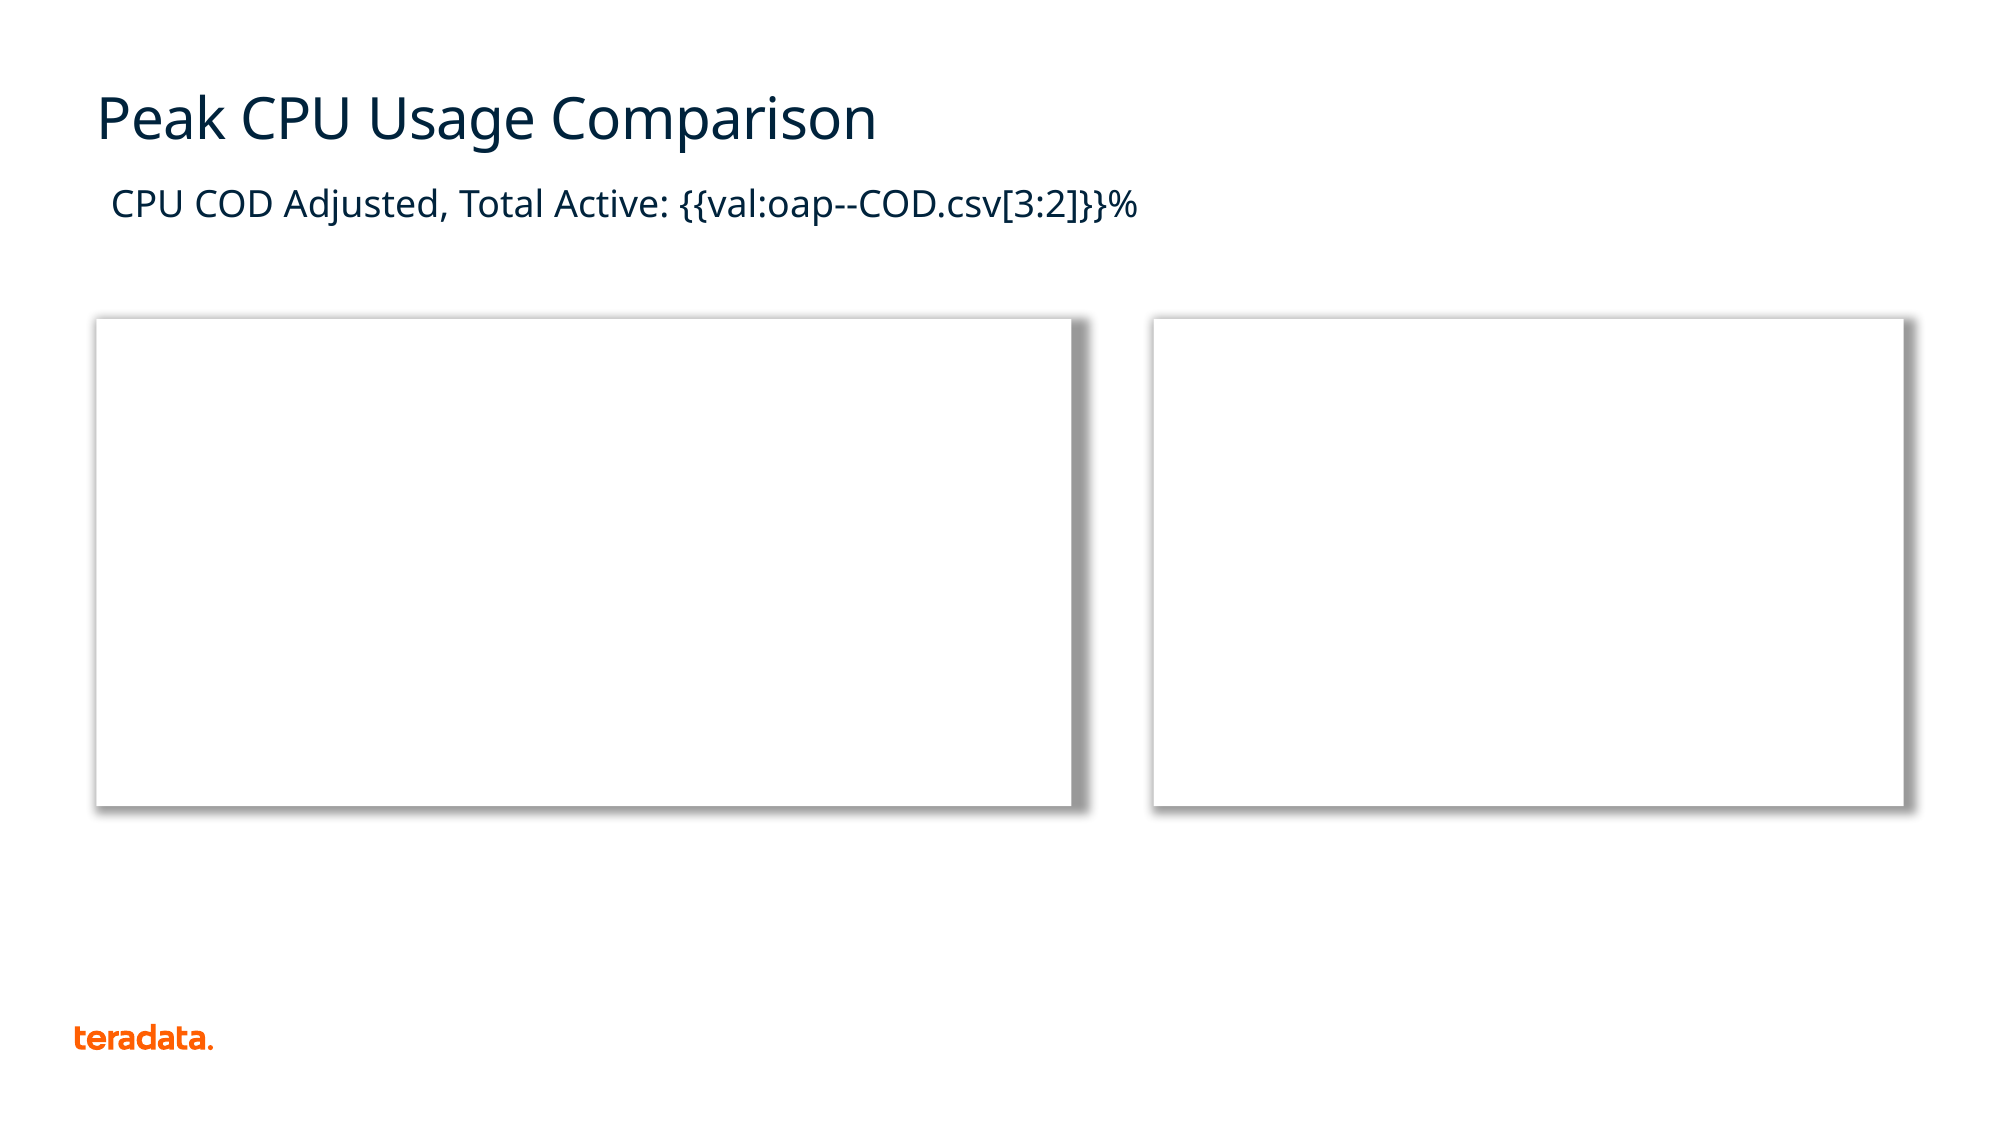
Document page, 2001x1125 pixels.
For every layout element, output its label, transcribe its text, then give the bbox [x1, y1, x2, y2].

title Peak CPU Usage Comparison [96, 62, 1822, 151]
text_box CPU COD Adjusted, Total Active: {{val:oap--COD.csv[3:2]}}% [96, 172, 1355, 233]
text_box [95, 318, 1072, 807]
text_box [1153, 318, 1905, 807]
